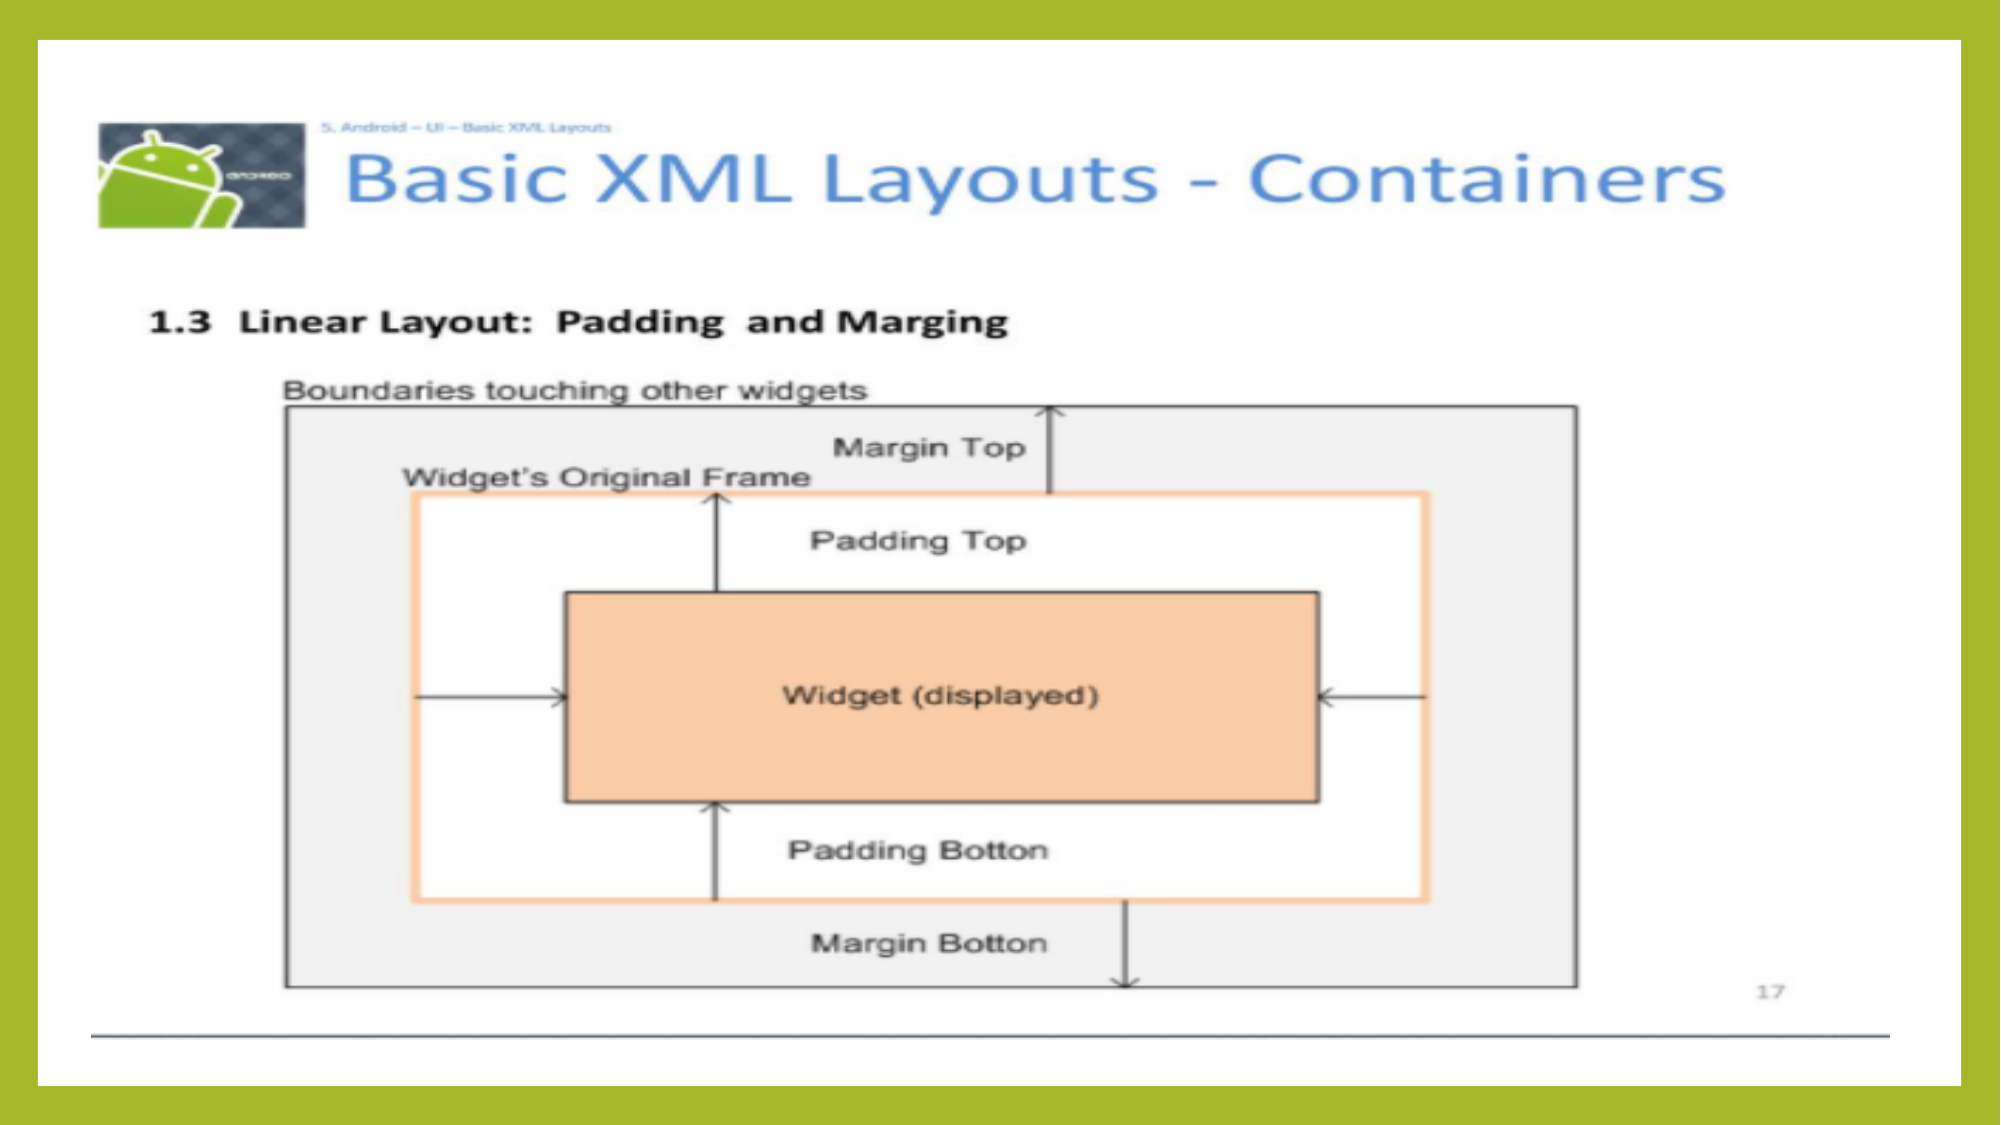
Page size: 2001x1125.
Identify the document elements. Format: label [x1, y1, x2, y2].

picture [90, 119, 1890, 1040]
